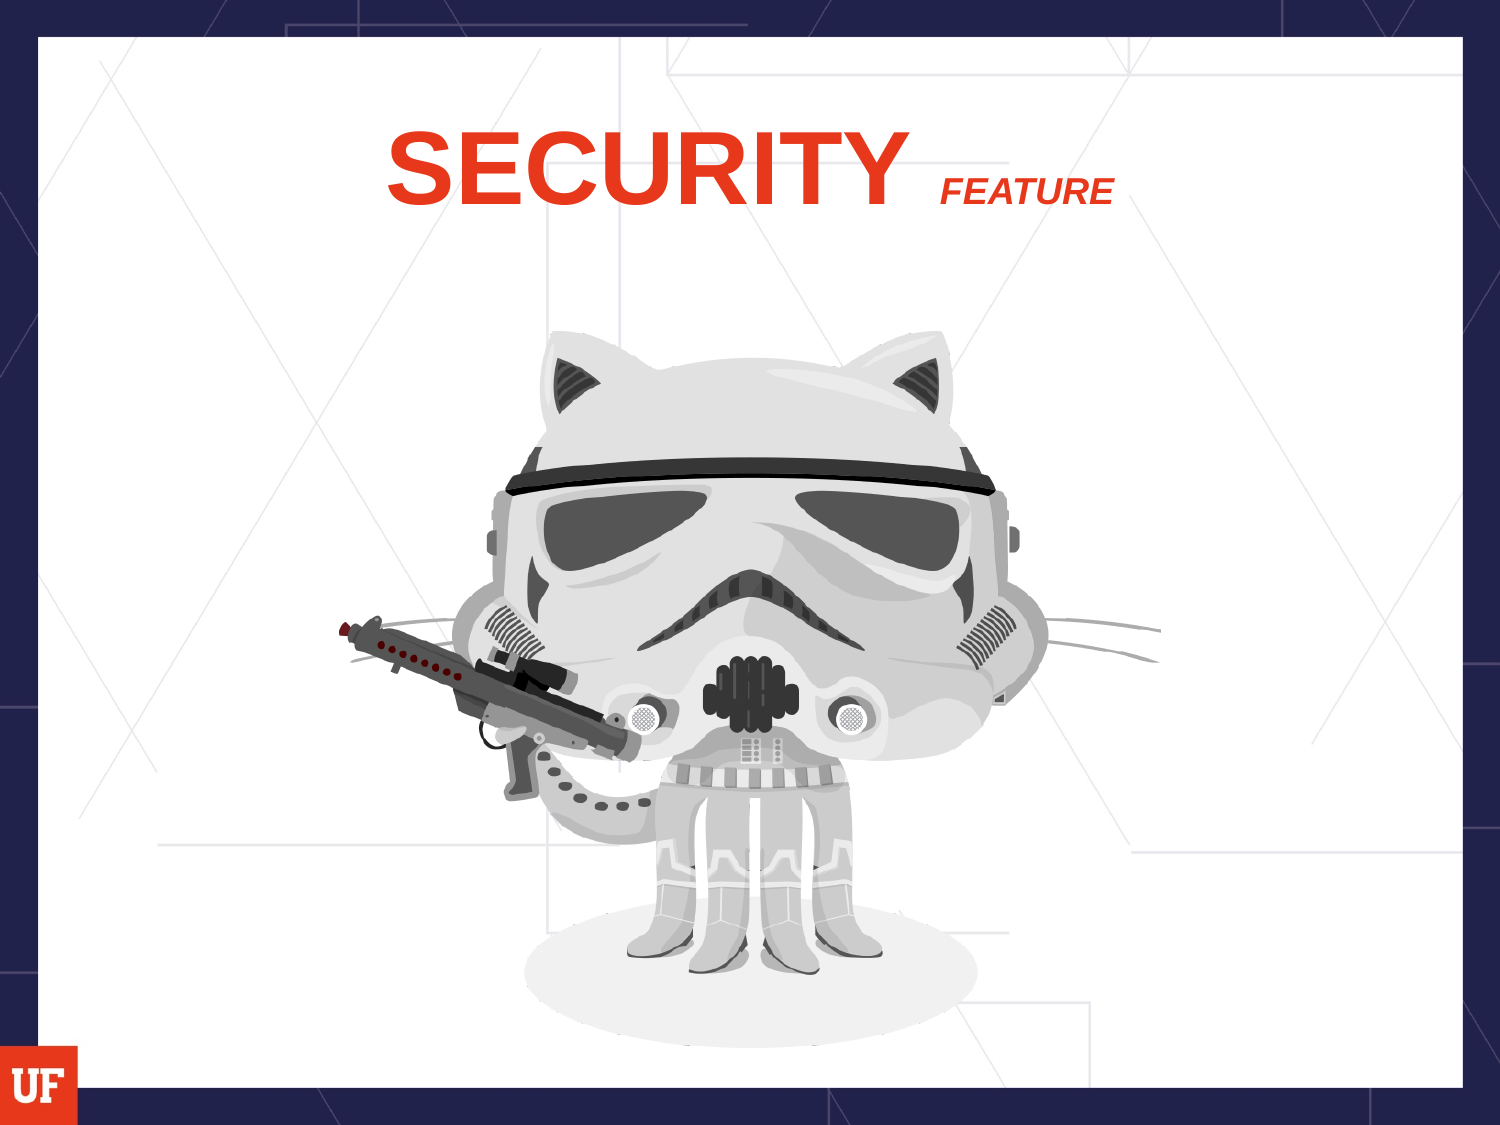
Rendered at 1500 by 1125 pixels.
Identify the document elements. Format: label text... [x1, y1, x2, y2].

title SECURITY FEATURE [62, 62, 1438, 263]
picture [0, 0, 1500, 1125]
